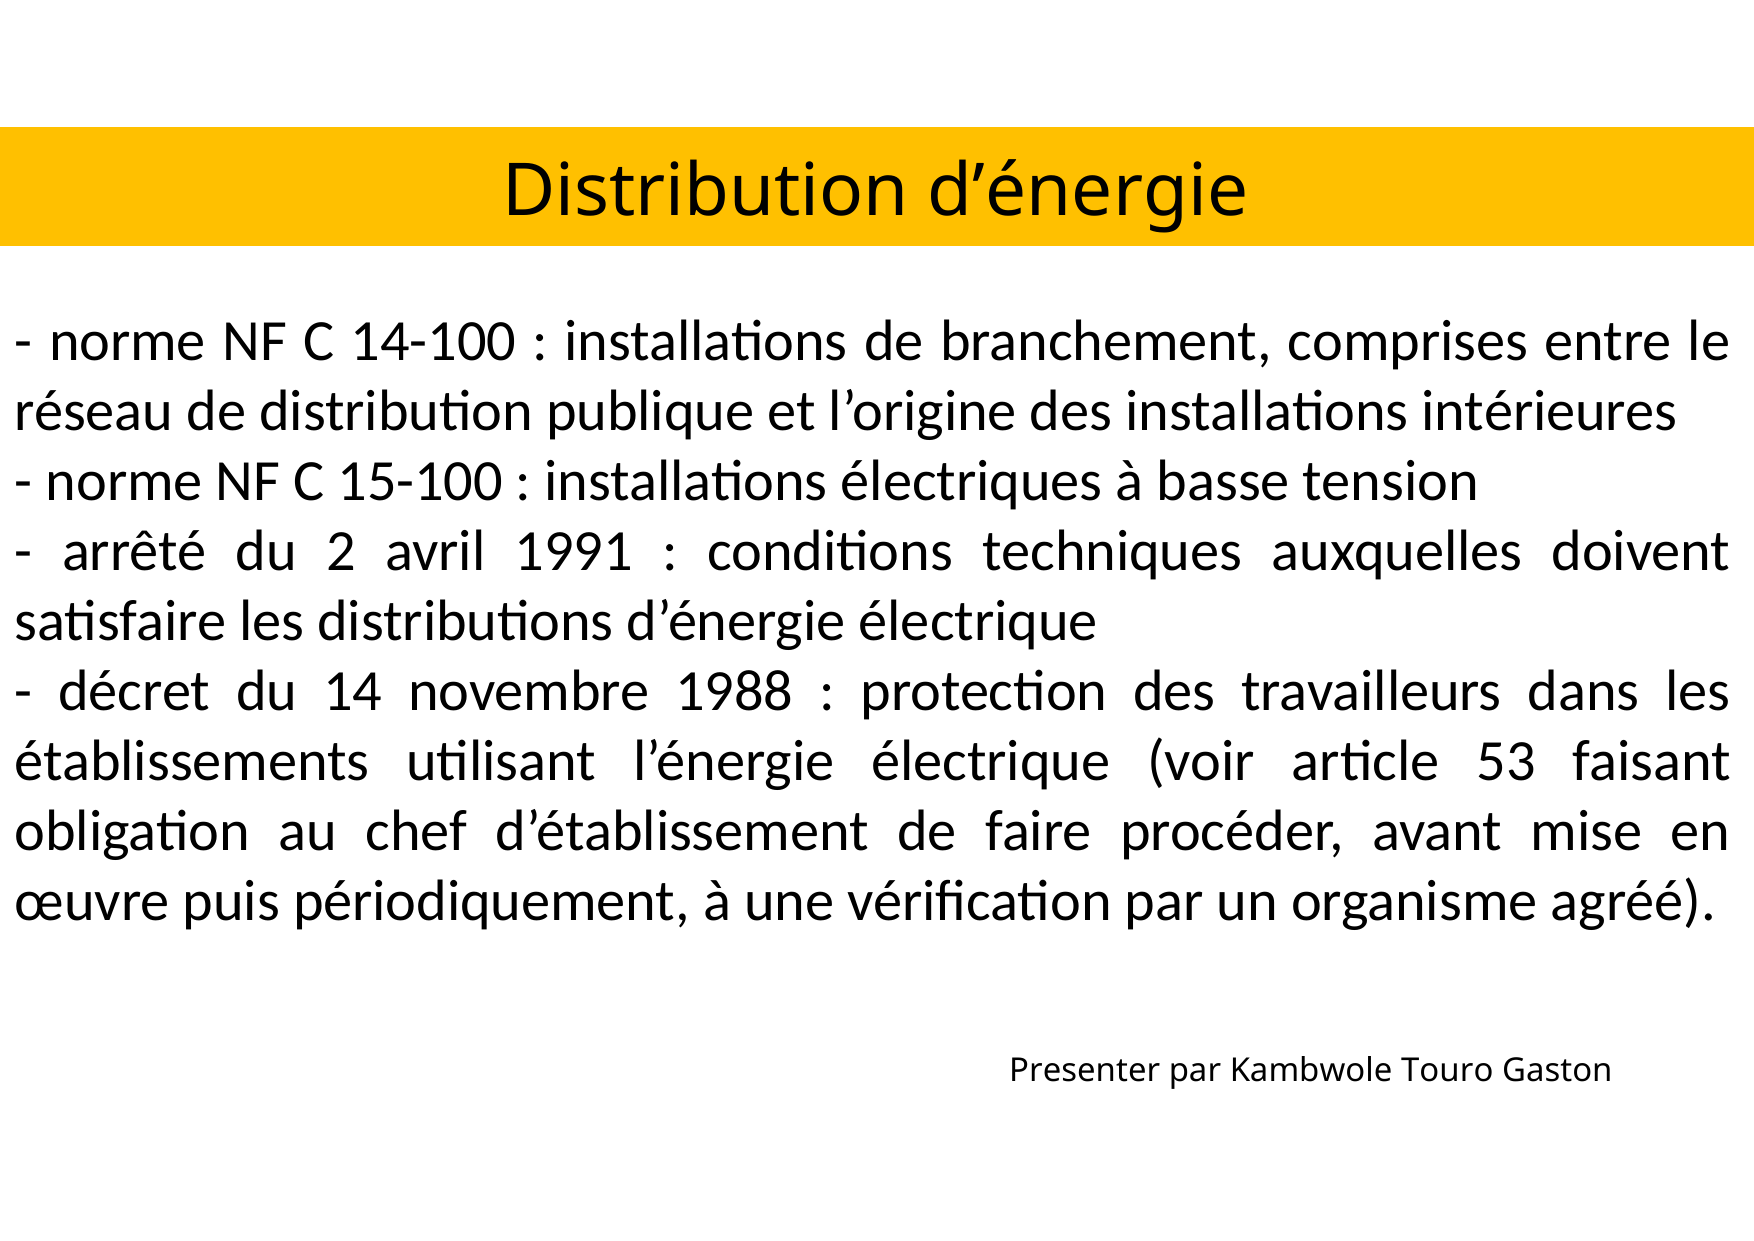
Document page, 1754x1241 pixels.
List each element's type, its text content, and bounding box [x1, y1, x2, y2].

text_box Distribution d’énergie [502, 142, 1268, 230]
text_box [0, 247, 1754, 1114]
text_box [0, 126, 1754, 247]
text_box Presenter par Kambwole Touro Gaston [1009, 1047, 1622, 1088]
text_box - norme NF C 14-100 : installations de branchement, comprises entre le réseau de distribution publique et l’origine des installations intérieures - norme NF C 15-100 : installations électriques à basse tension - arrêté du 2 avril 1991 : conditions techniques auxquelles doivent satisfaire les distributions d’énergie électrique - décret du 14 novembre 1988 : protection des travailleurs dans les établissements utilisant l’énergie électrique (voir article 53 faisant obligation au chef d’établissement de faire procéder, avant mise en œuvre puis périodiquement, à une vérification par un organisme agréé). [0, 294, 1747, 940]
